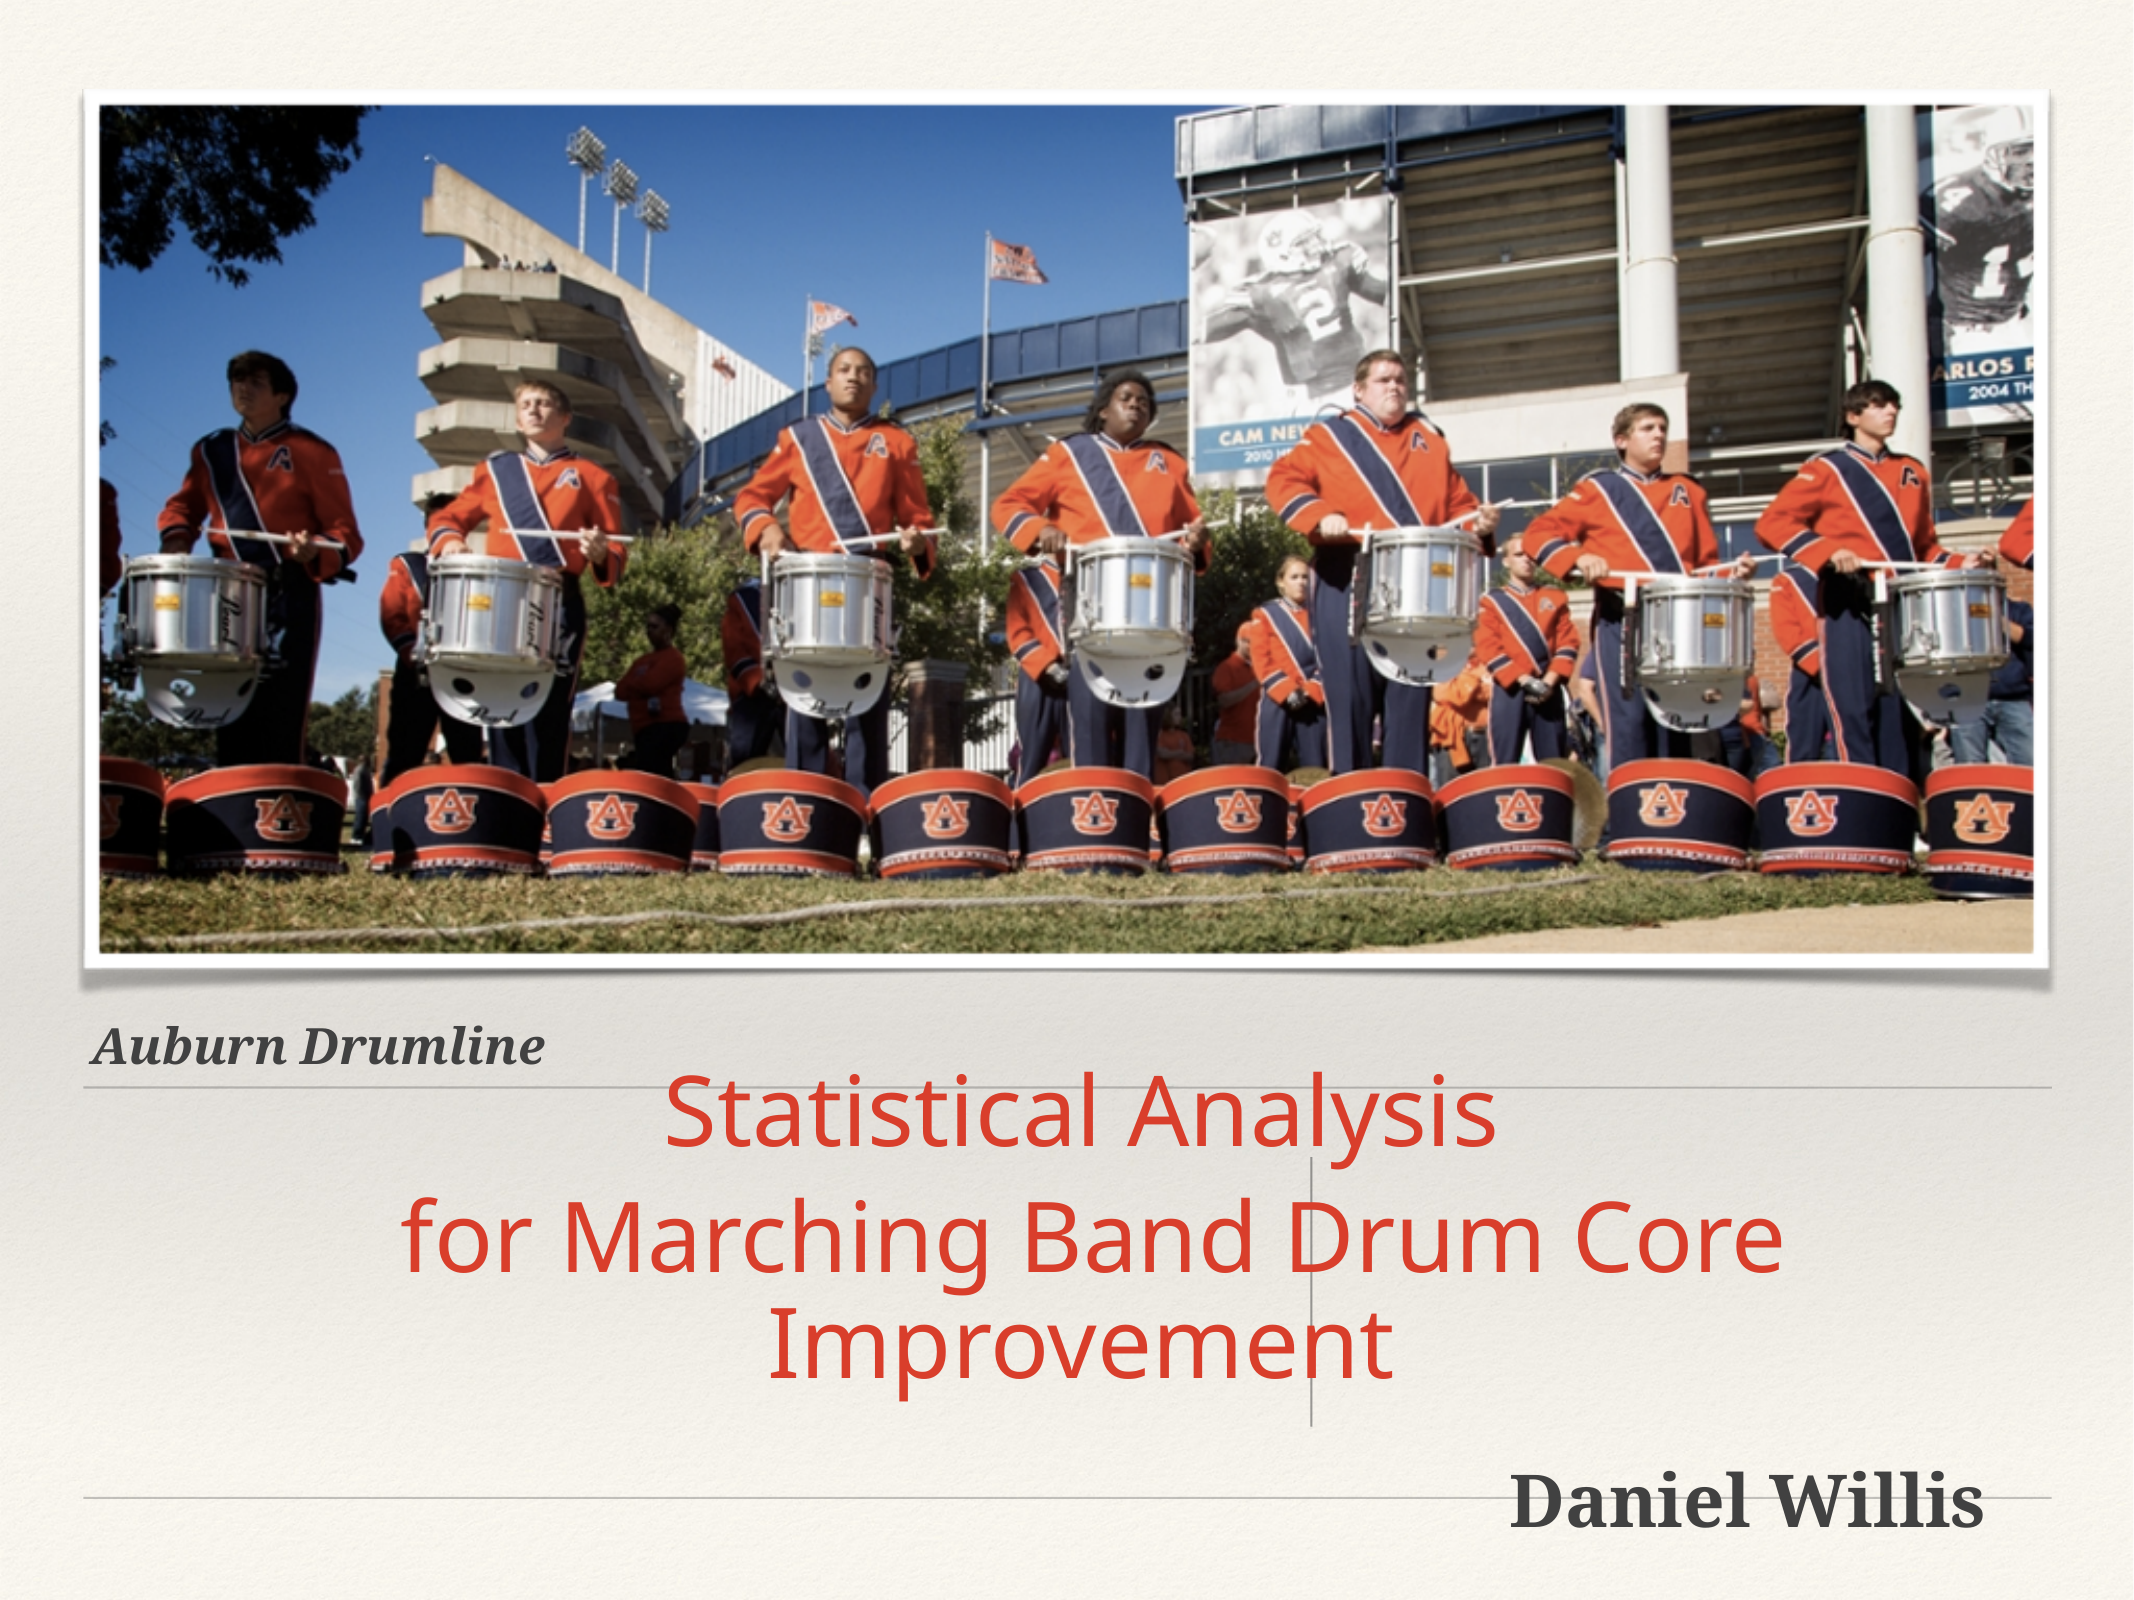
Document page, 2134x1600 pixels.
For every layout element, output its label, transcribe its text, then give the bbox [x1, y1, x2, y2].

title Statistical Analysis for Marching Band Drum Core Improvement [82, 1095, 2106, 1366]
picture [0, 0, 2134, 1600]
list Daniel Willis [1500, 1299, 2134, 1600]
list Auburn Drumline [82, 999, 1266, 1084]
